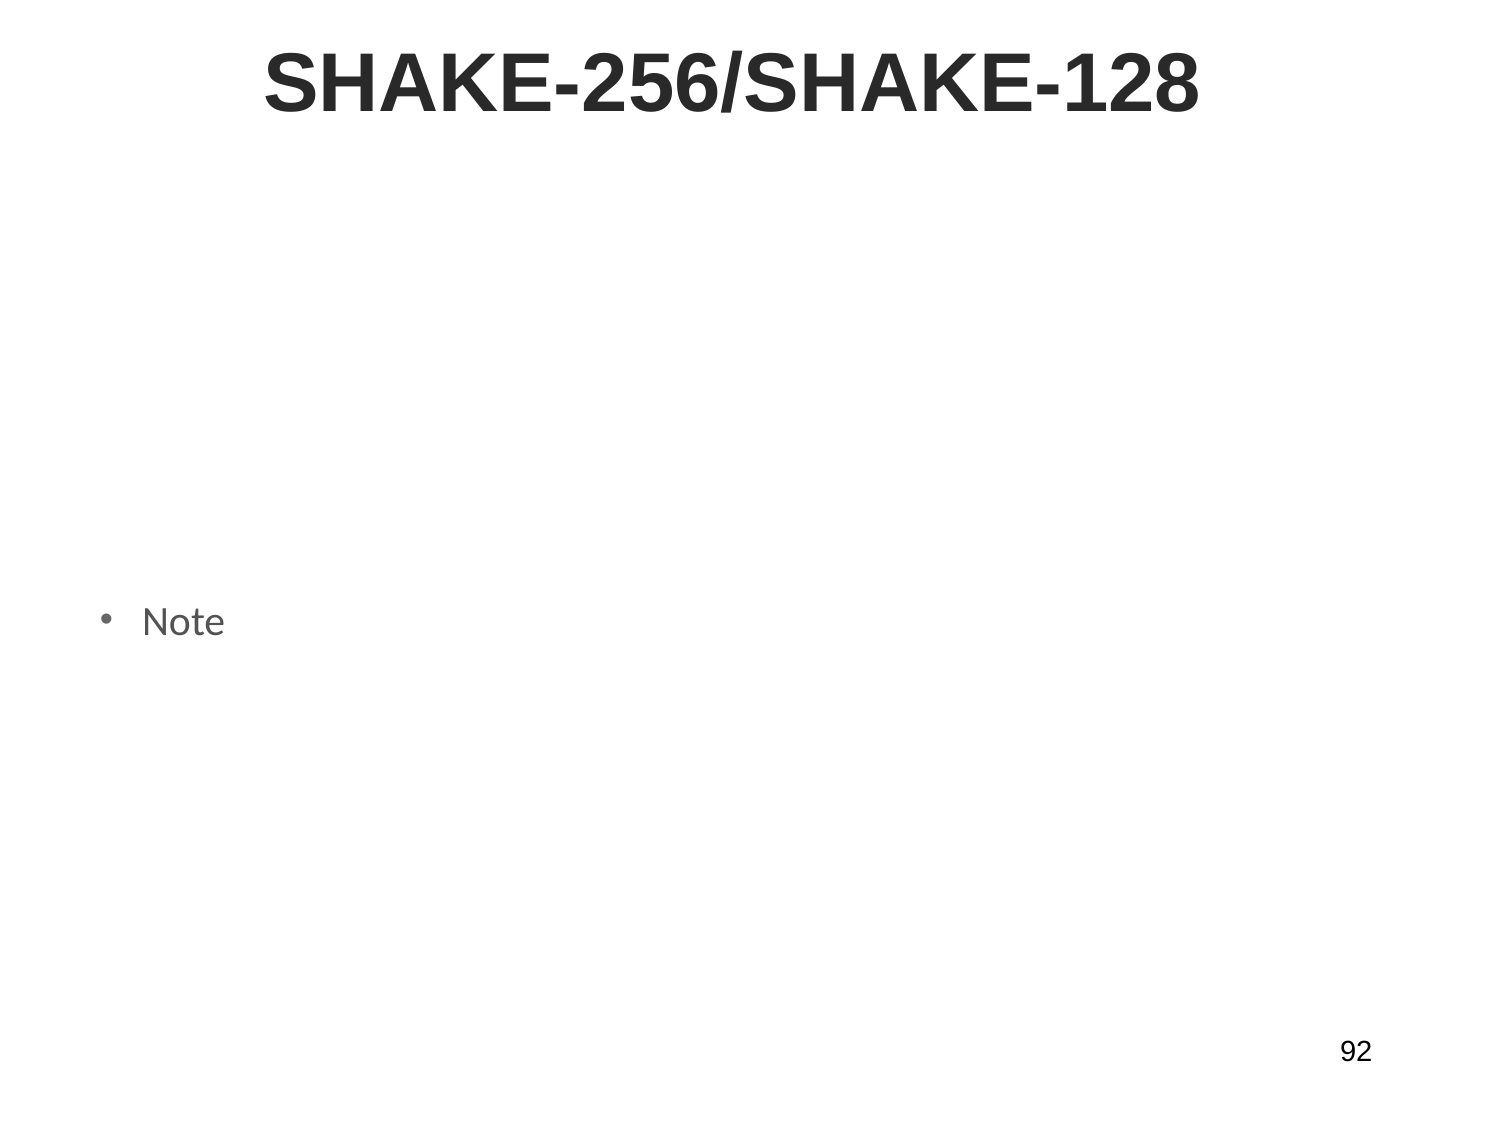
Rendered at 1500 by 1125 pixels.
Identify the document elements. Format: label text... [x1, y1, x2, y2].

slide_number 92 [1074, 1024, 1388, 1101]
text_box SHAKE-256/SHAKE-128 [77, 0, 1388, 180]
